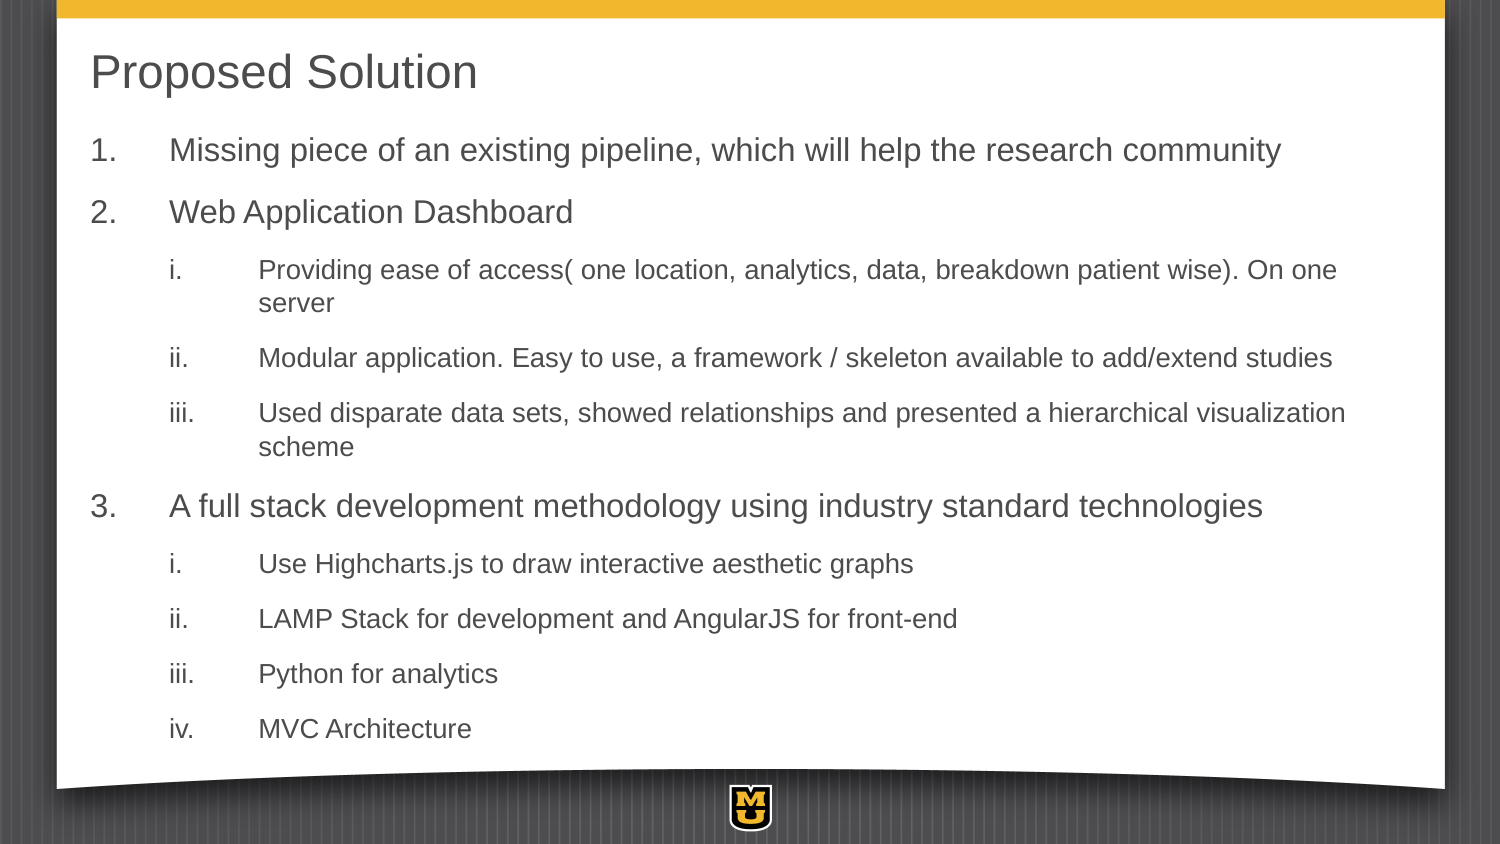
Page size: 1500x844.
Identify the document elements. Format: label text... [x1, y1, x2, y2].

picture [0, 0, 1500, 844]
title Proposed Solution [75, 33, 1425, 107]
list Missing piece of an existing pipeline, which will help the research community Web Application Dashboard Providing ease of access( one location, analytics, data, breakdown patient wise). On one server Modular application. Easy to use, a framework / skeleton available to add/extend studies Used disparate data sets, showed relationships and presented a hierarchical visualization scheme A full stack development methodology using industry standard technologies Use Highcharts.js to draw interactive aesthetic graphs LAMP Stack for development and AngularJS for front-end Python for analytics MVC Architecture [75, 120, 1425, 754]
